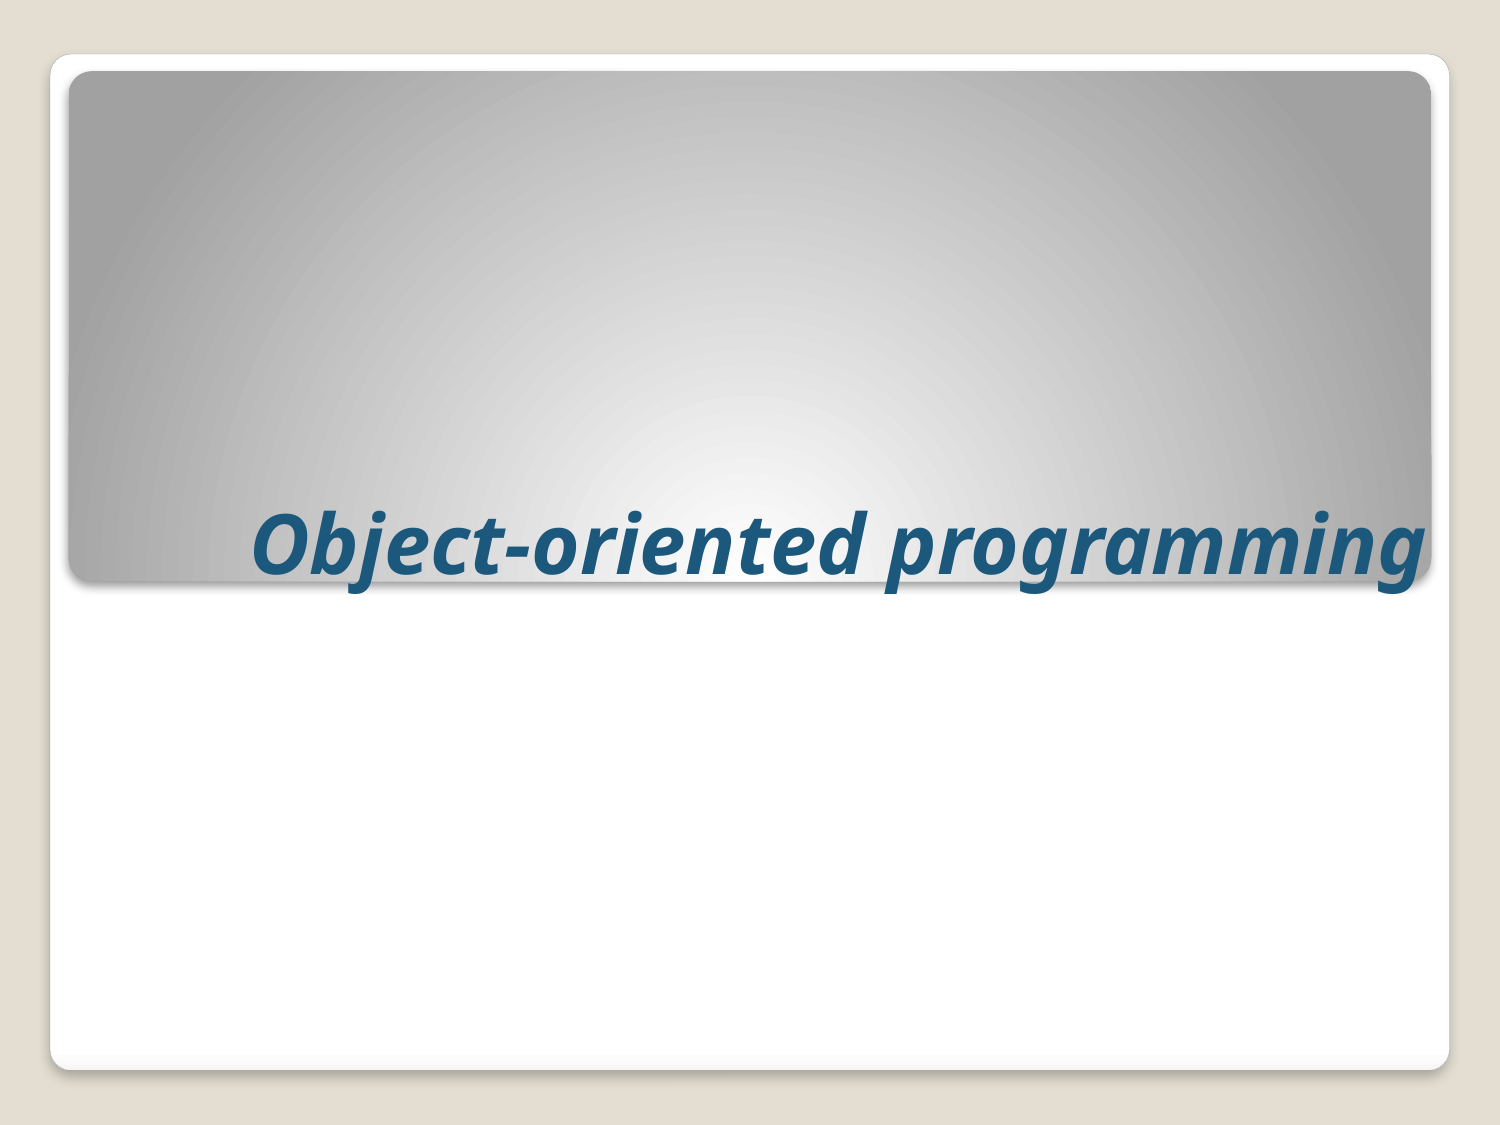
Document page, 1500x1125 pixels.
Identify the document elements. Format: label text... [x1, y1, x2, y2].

title Object-oriented programming [76, 298, 1436, 599]
